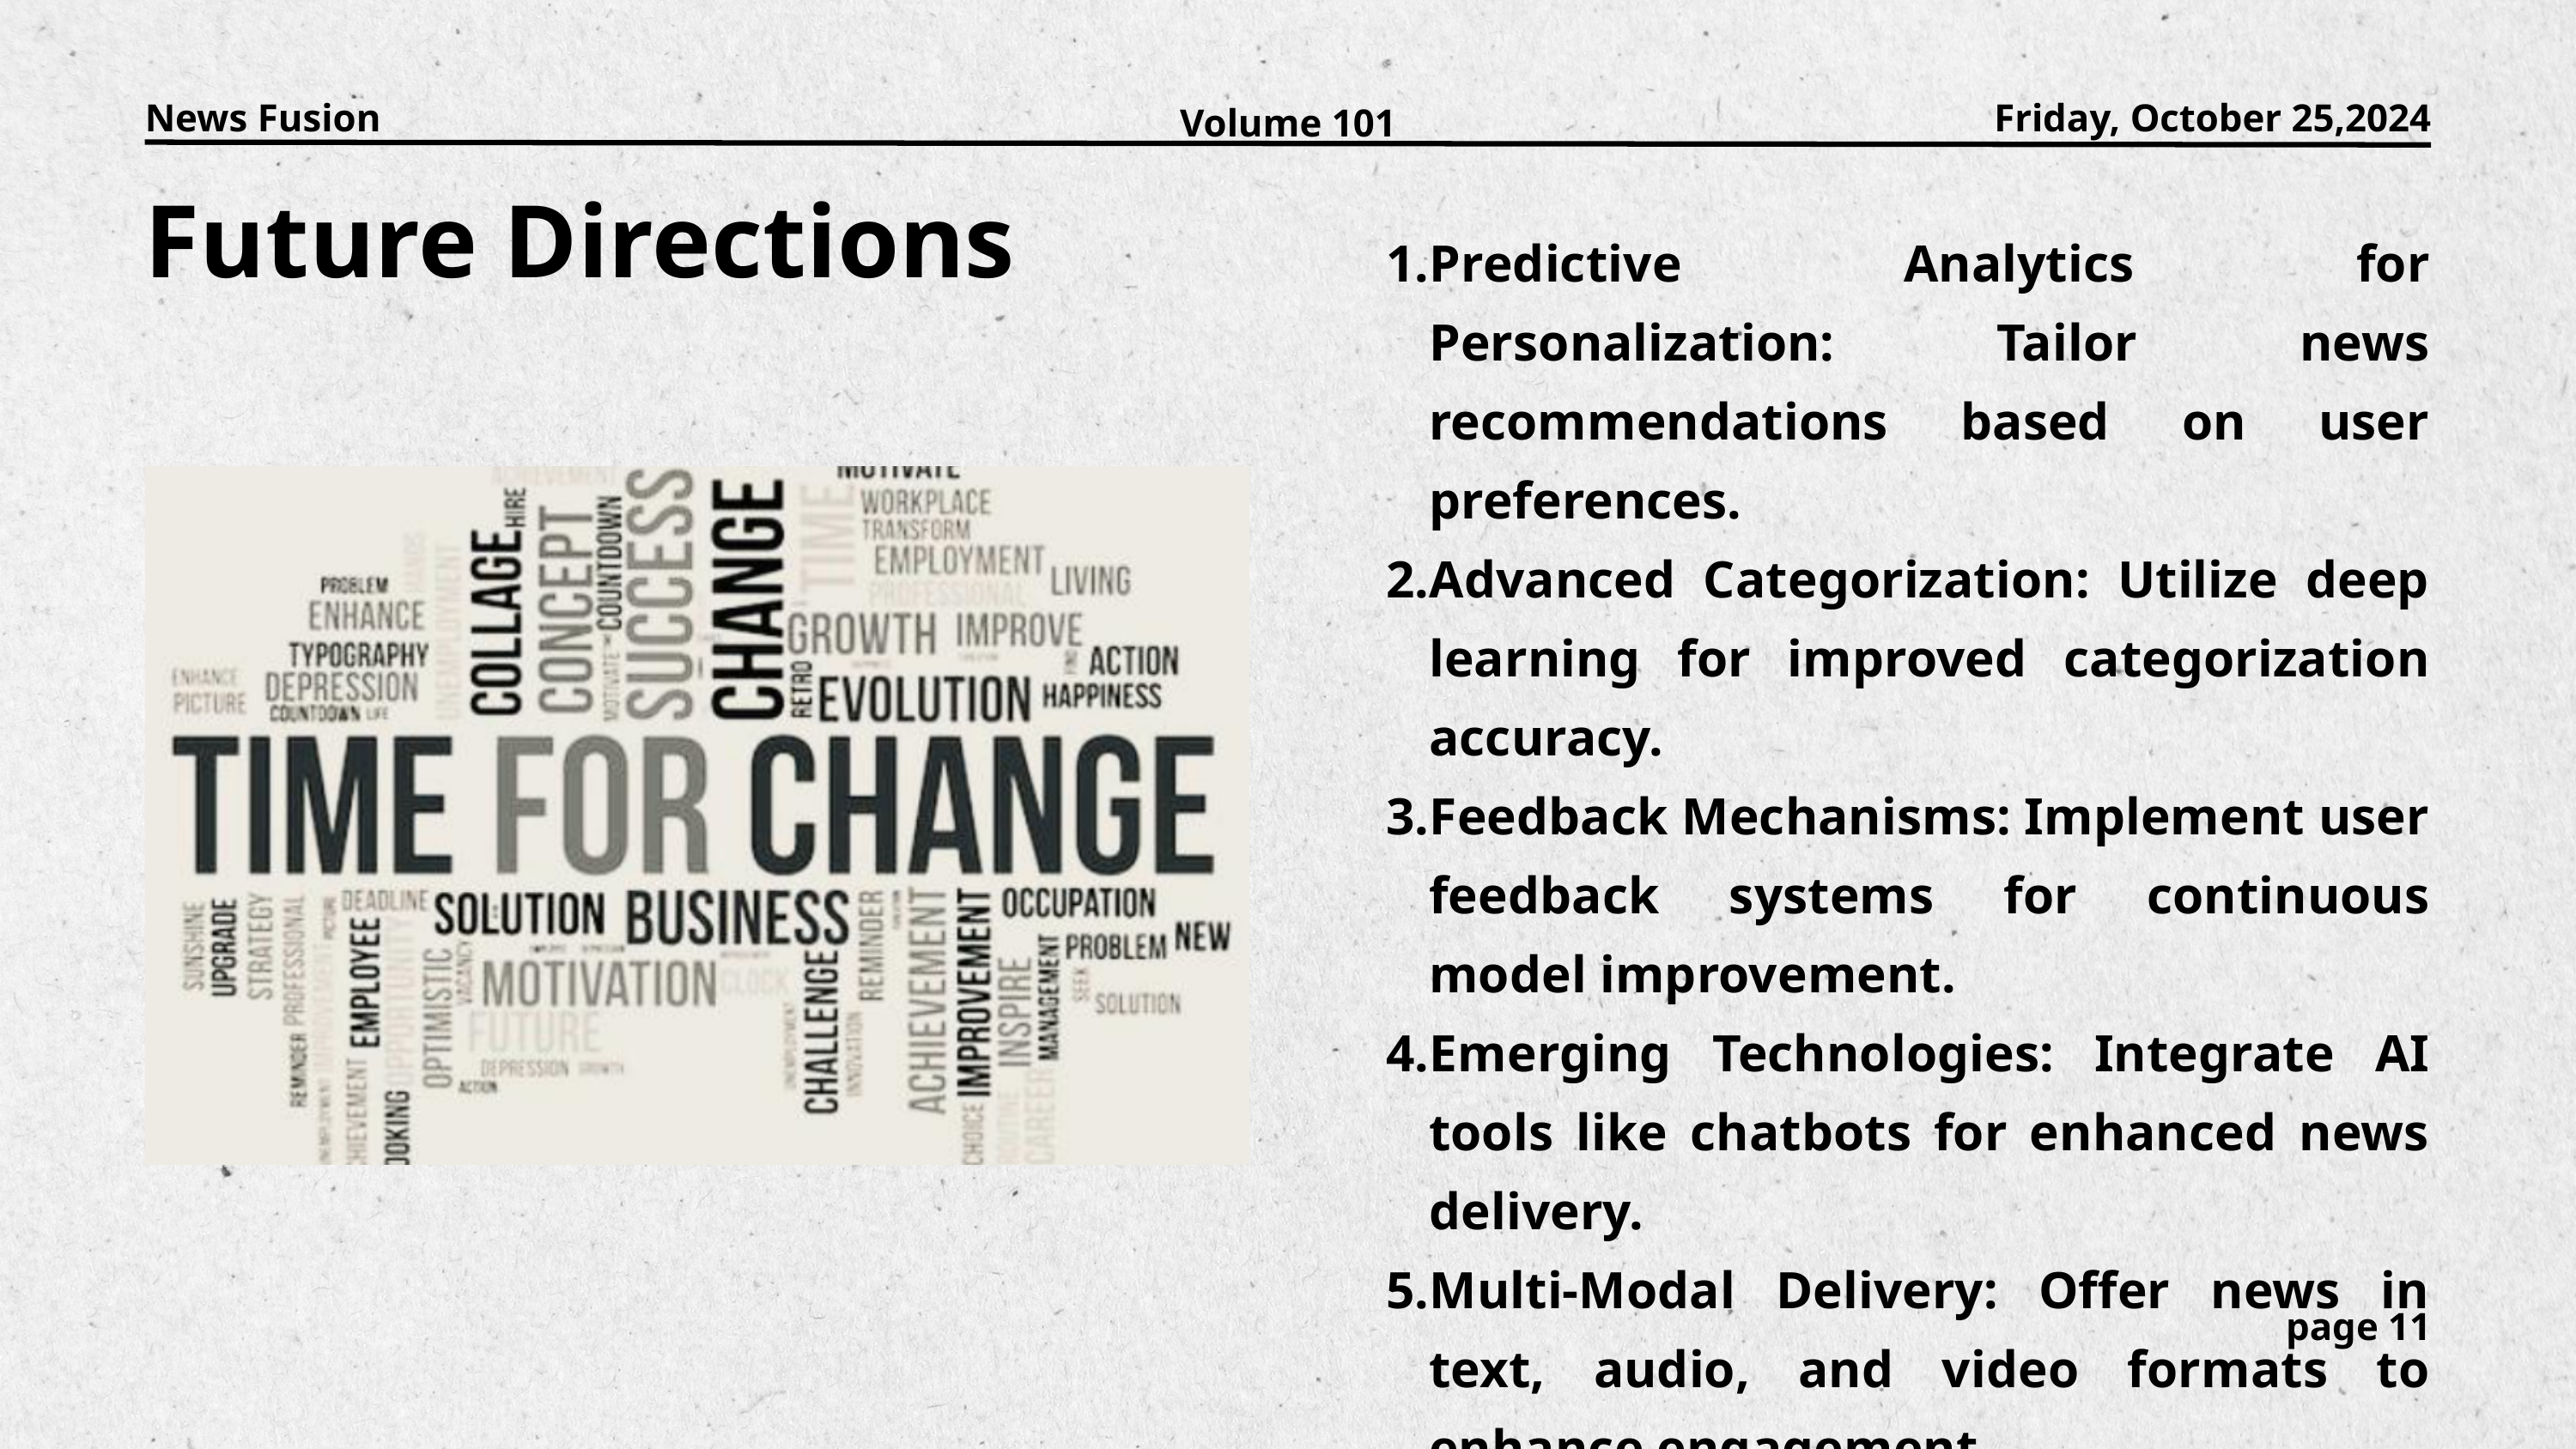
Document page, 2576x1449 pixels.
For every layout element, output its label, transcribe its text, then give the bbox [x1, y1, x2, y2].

text_box Friday, October 25,2024 [1690, 86, 2432, 140]
text_box News Fusion [144, 86, 605, 140]
text_box Future Directions [144, 157, 1289, 298]
text_box [144, 466, 1249, 1165]
text_box Volume 101 [1058, 92, 1518, 145]
text_box [0, 0, 2576, 1449]
text_box Predictive Analytics for Personalization: Tailor news recommendations based on user preferences. Advanced Categorization: Utilize deep learning for improved categorization accuracy. Feedback Mechanisms: Implement user feedback systems for continuous model improvement. Emerging Technologies: Integrate AI tools like chatbots for enhanced news delivery. Multi-Modal Delivery: Offer news in text, audio, and video formats to enhance engagement. [1343, 213, 2432, 1449]
